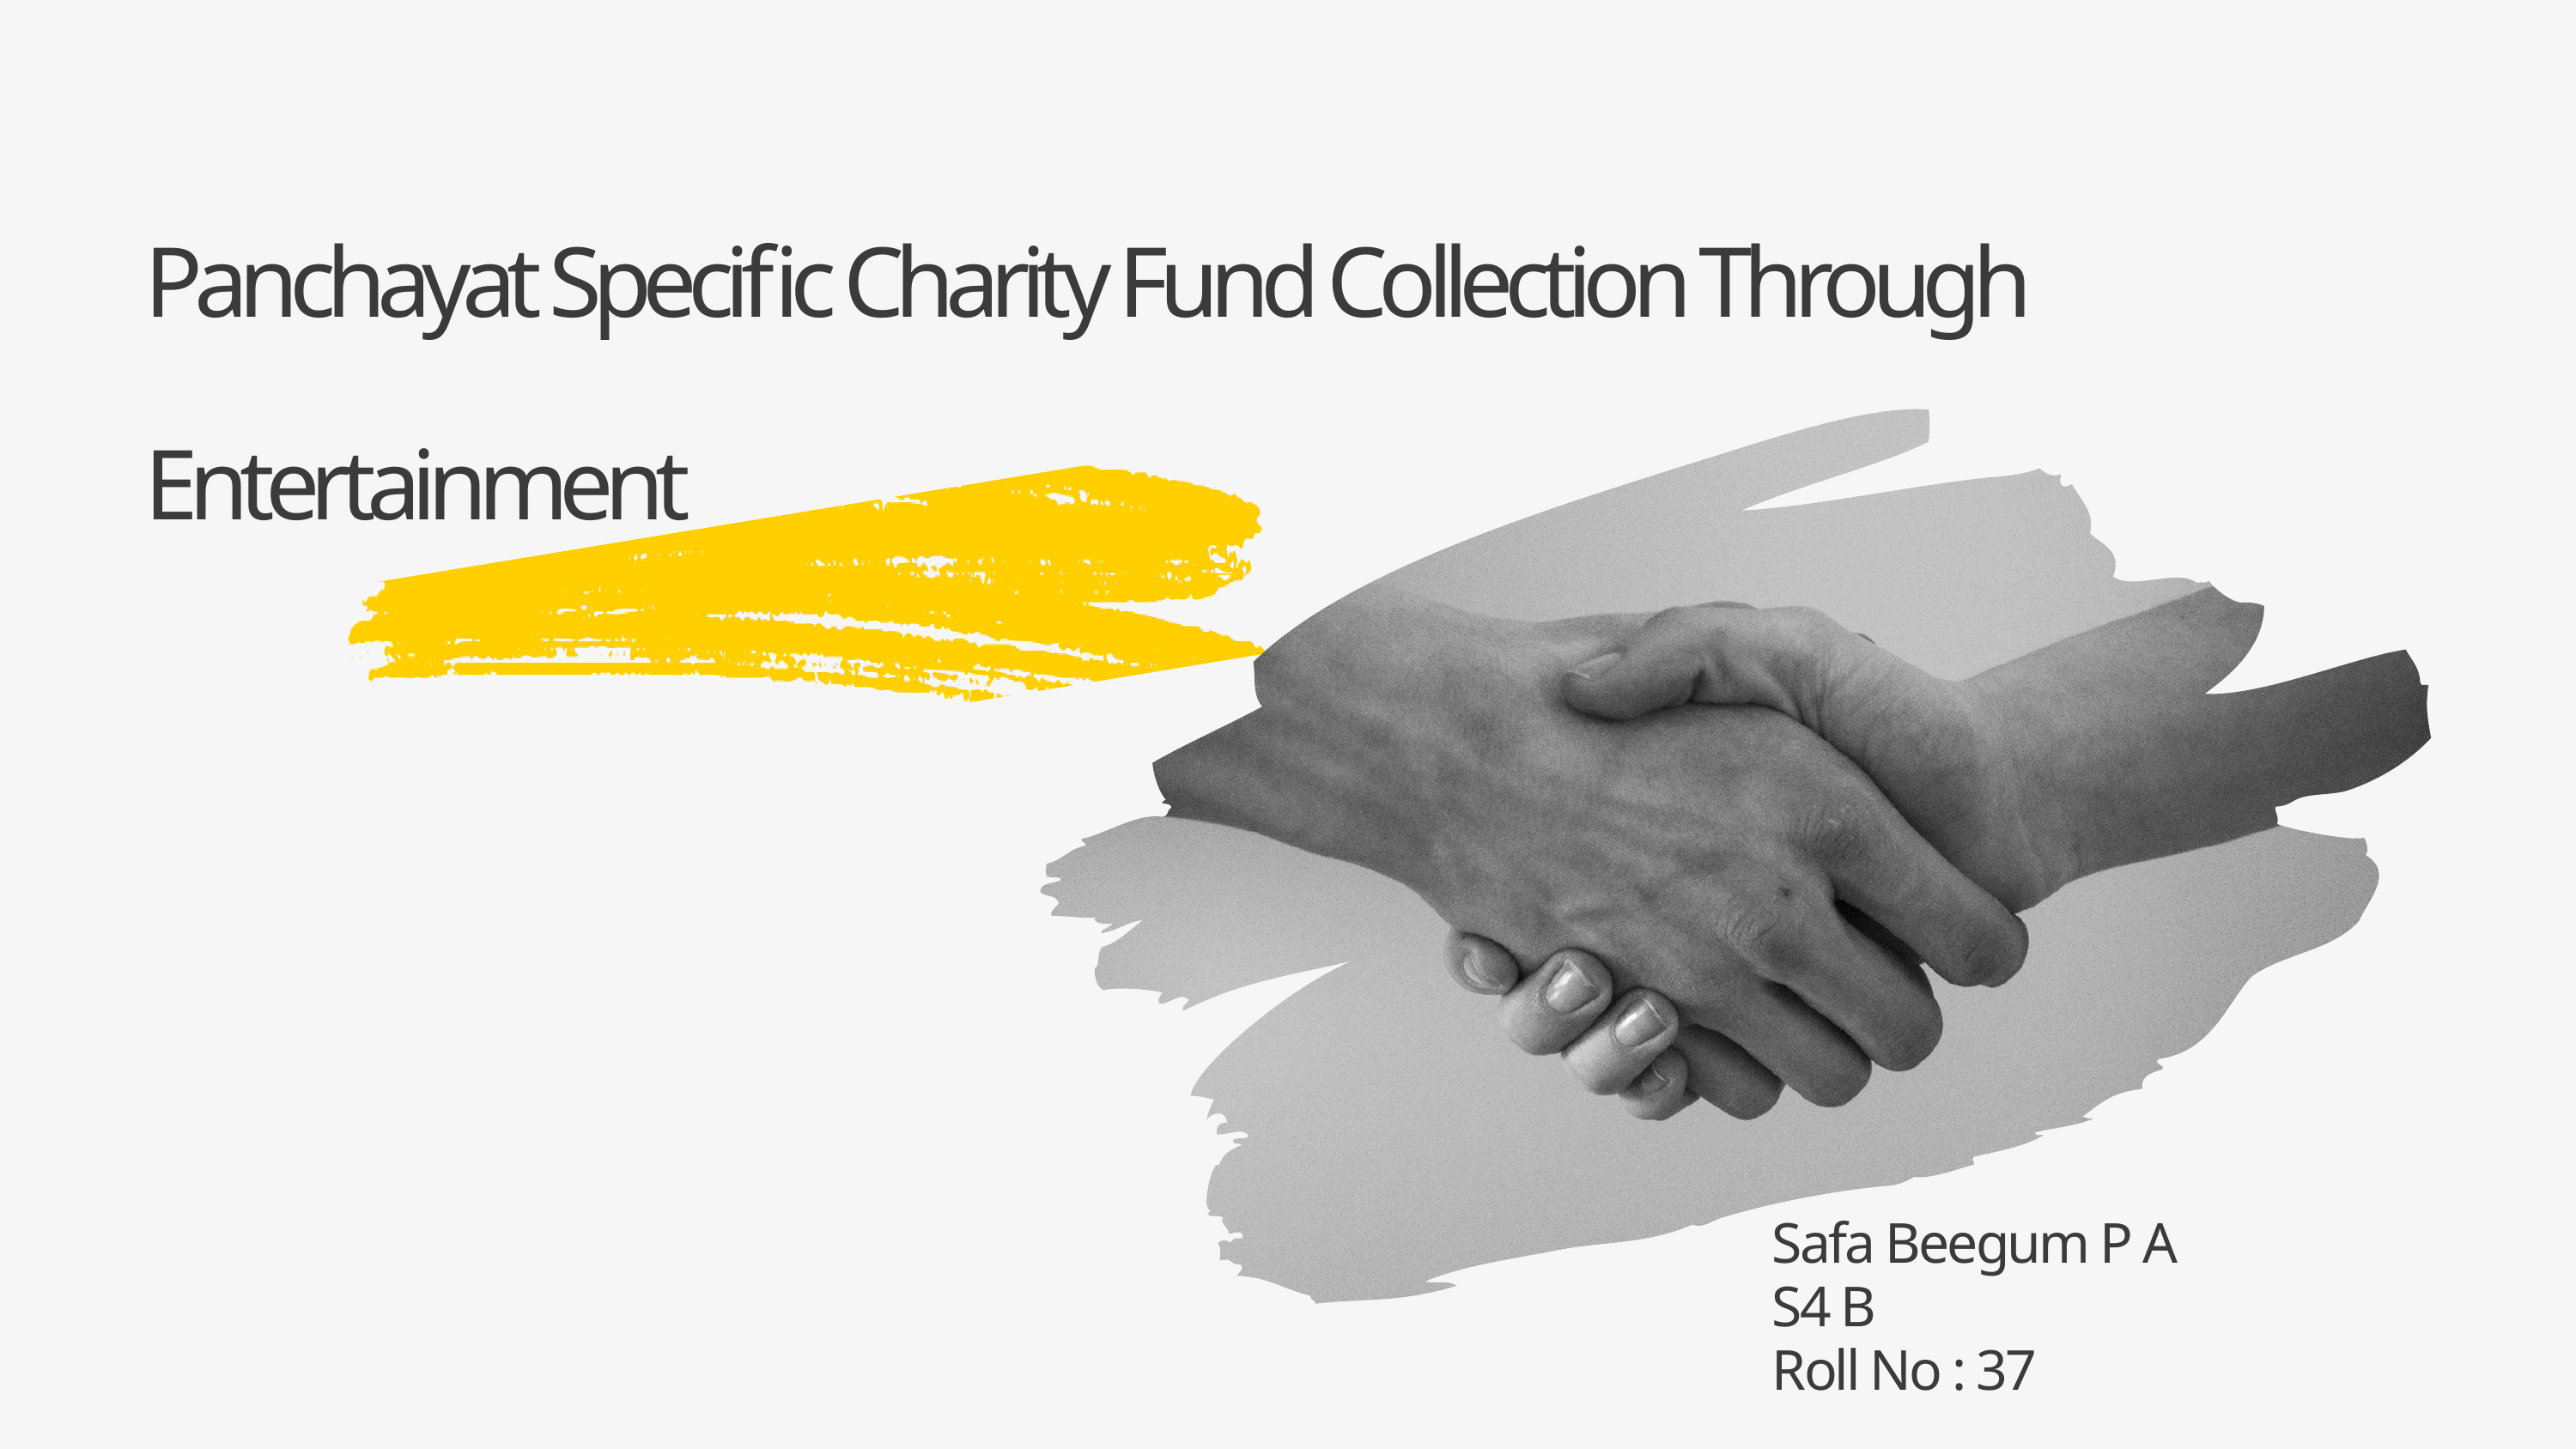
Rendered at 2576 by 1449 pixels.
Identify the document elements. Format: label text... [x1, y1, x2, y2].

text_box Panchayat Specific Charity Fund Collection Through Entertainment [144, 133, 2082, 945]
text_box Safa Beegum P A S4 B Roll No : 37 [1771, 1309, 2432, 1401]
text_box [1040, 409, 2432, 1304]
